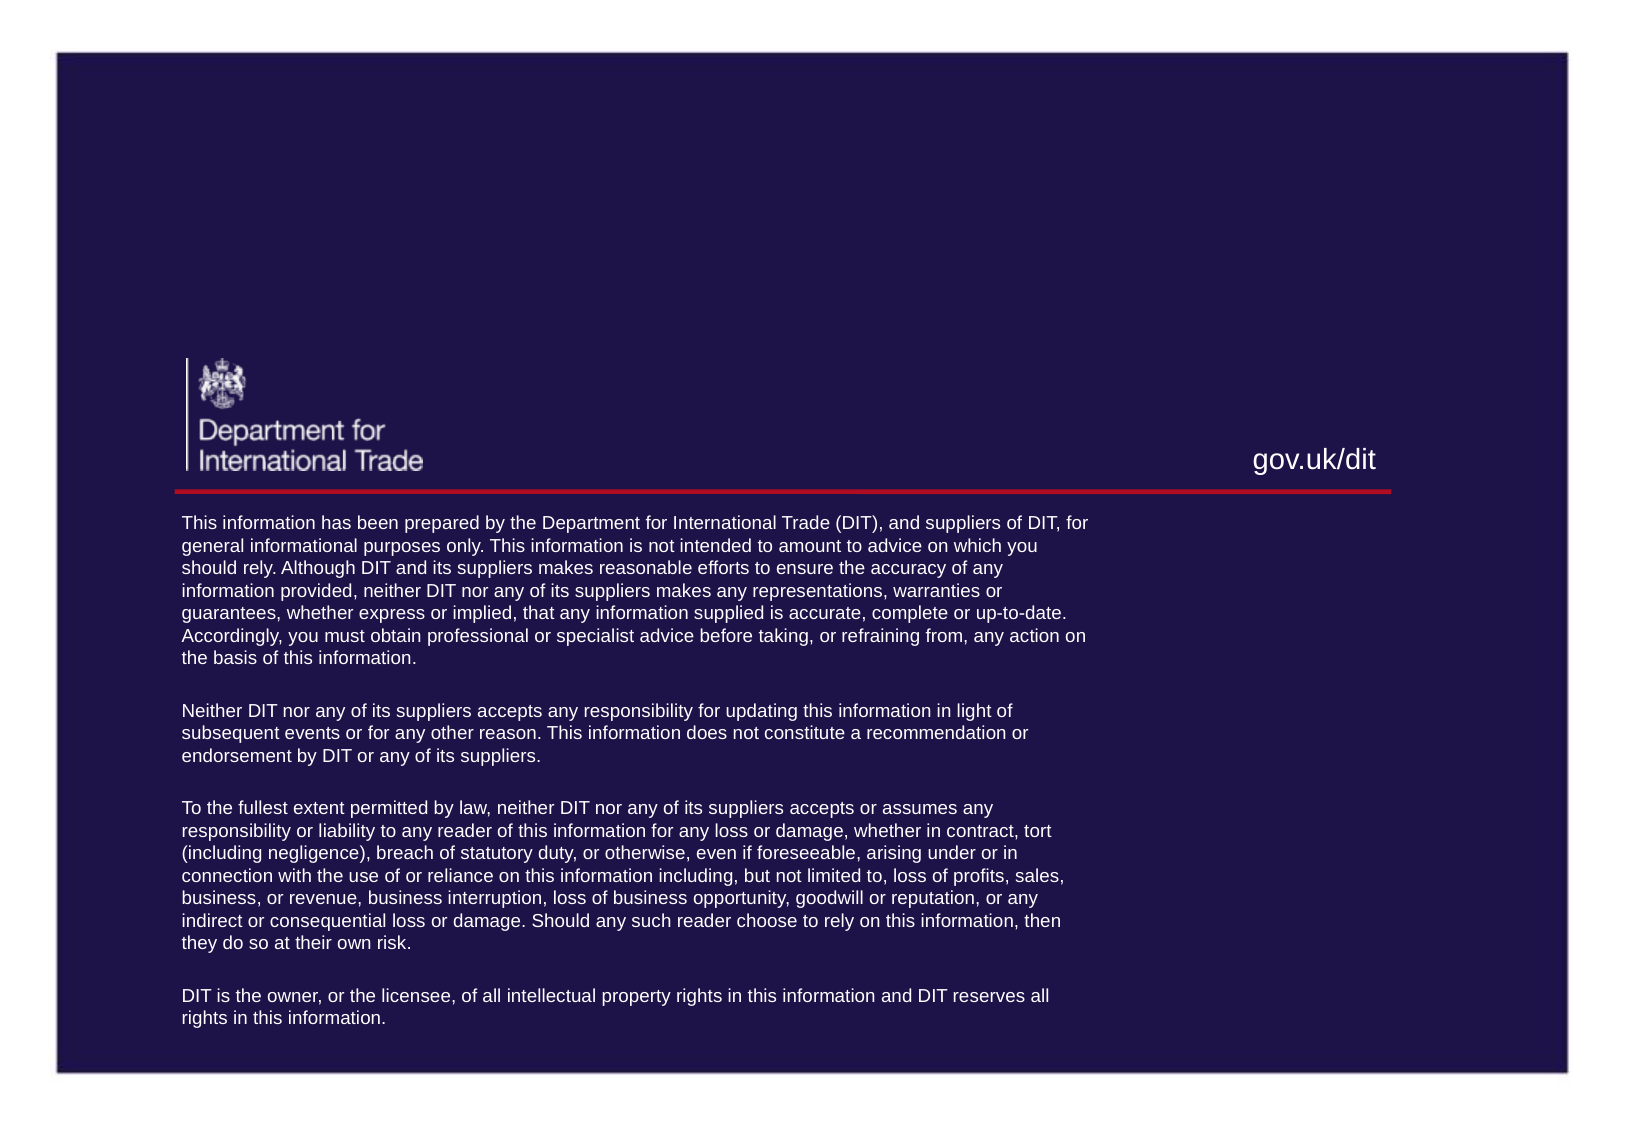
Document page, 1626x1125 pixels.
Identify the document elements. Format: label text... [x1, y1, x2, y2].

text_box gov.uk/dit [1238, 432, 1392, 483]
text_box This information has been prepared by the Department for International Trade (DIT), and suppliers of DIT, for general informational purposes only. This information is not intended to amount to advice on which you should rely. Although DIT and its suppliers makes reasonable efforts to ensure the accuracy of any information provided, neither DIT nor any of its suppliers makes any representations, warranties or guarantees, whether express or implied, that any information supplied is accurate, complete or up-to-date. Accordingly, you must obtain professional or specialist advice before taking, or refraining from, any action on the basis of this information. Neither DIT nor any of its suppliers accepts any responsibility for updating this information in light of subsequent events or for any other reason. This information does not constitute a recommendation or endorsement by DIT or any of its suppliers. To the fullest extent permitted by law, neither DIT nor any of its suppliers accepts or assumes any responsibility or liability to any reader of this information for any loss or damage, whether in contract, tort (including negligence), breach of statutory duty, or otherwise, even if foreseeable, arising under or in connection with the use of or reliance on this information including, but not limited to, loss of profits, sales, business, or revenue, business interruption, loss of business opportunity, goodwill or reputation, or any indirect or consequential loss or damage. Should any such reader choose to rely on this information, then they do so at their own risk. DIT is the owner, or the licensee, of all intellectual property rights in this information and DIT reserves all rights in this information. [166, 503, 1110, 1047]
picture [0, 0, 1625, 1125]
